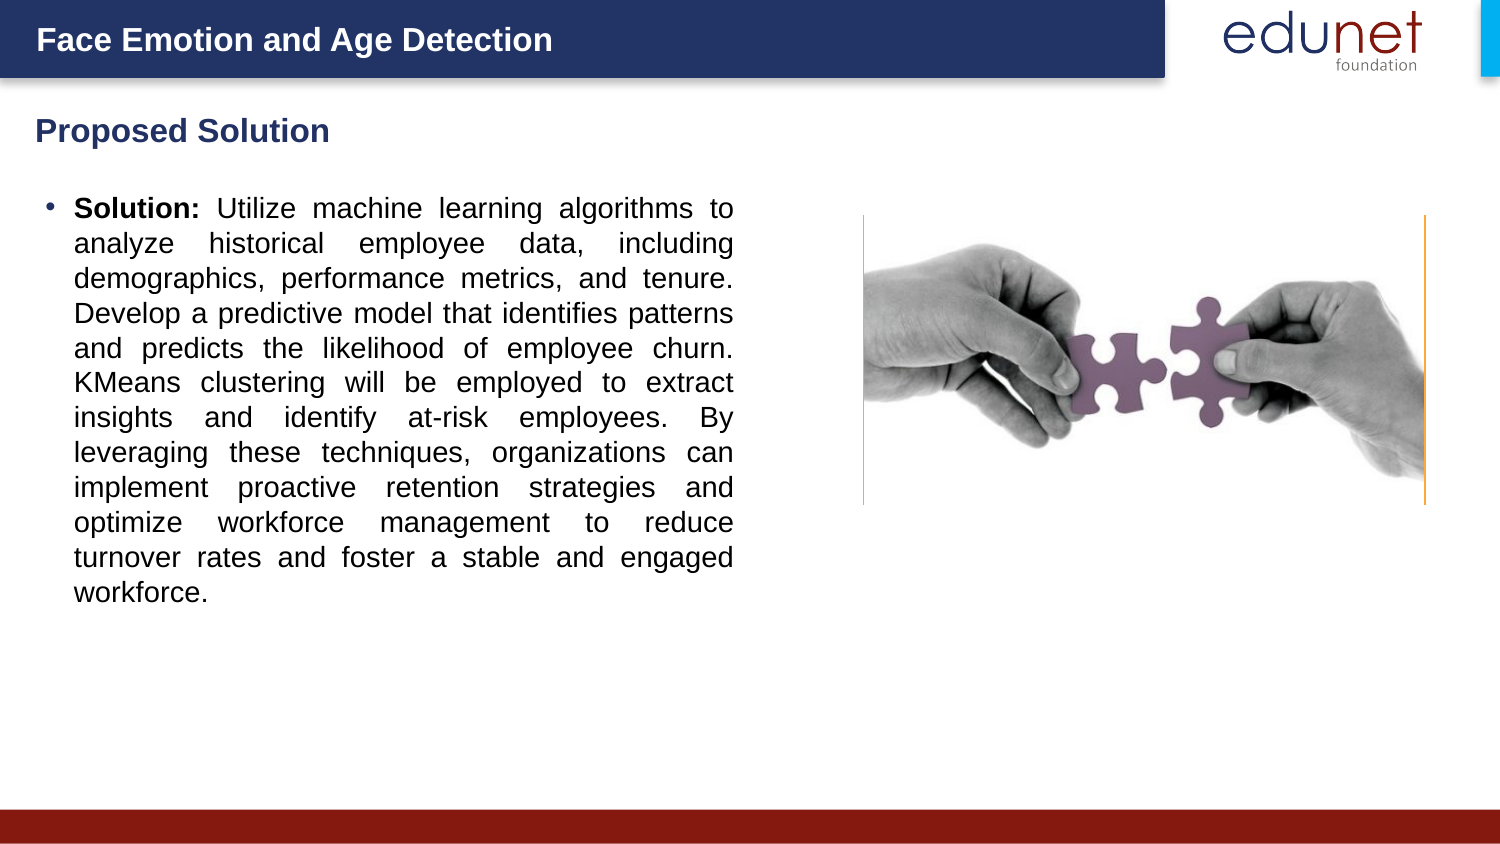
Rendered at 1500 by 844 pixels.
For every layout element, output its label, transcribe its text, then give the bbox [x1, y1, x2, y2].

text_box Solution: Utilize machine learning algorithms to analyze historical employee data, including demographics, performance metrics, and tenure. Develop a predictive model that identifies patterns and predicts the likelihood of employee churn. KMeans clustering will be employed to extract insights and identify at-risk employees. By leveraging these techniques, organizations can implement proactive retention strategies and optimize workforce management to reduce turnover rates and foster a stable and engaged workforce. [30, 174, 750, 624]
text_box Proposed Solution [20, 94, 750, 147]
picture [1219, 8, 1424, 75]
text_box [863, 171, 1426, 546]
